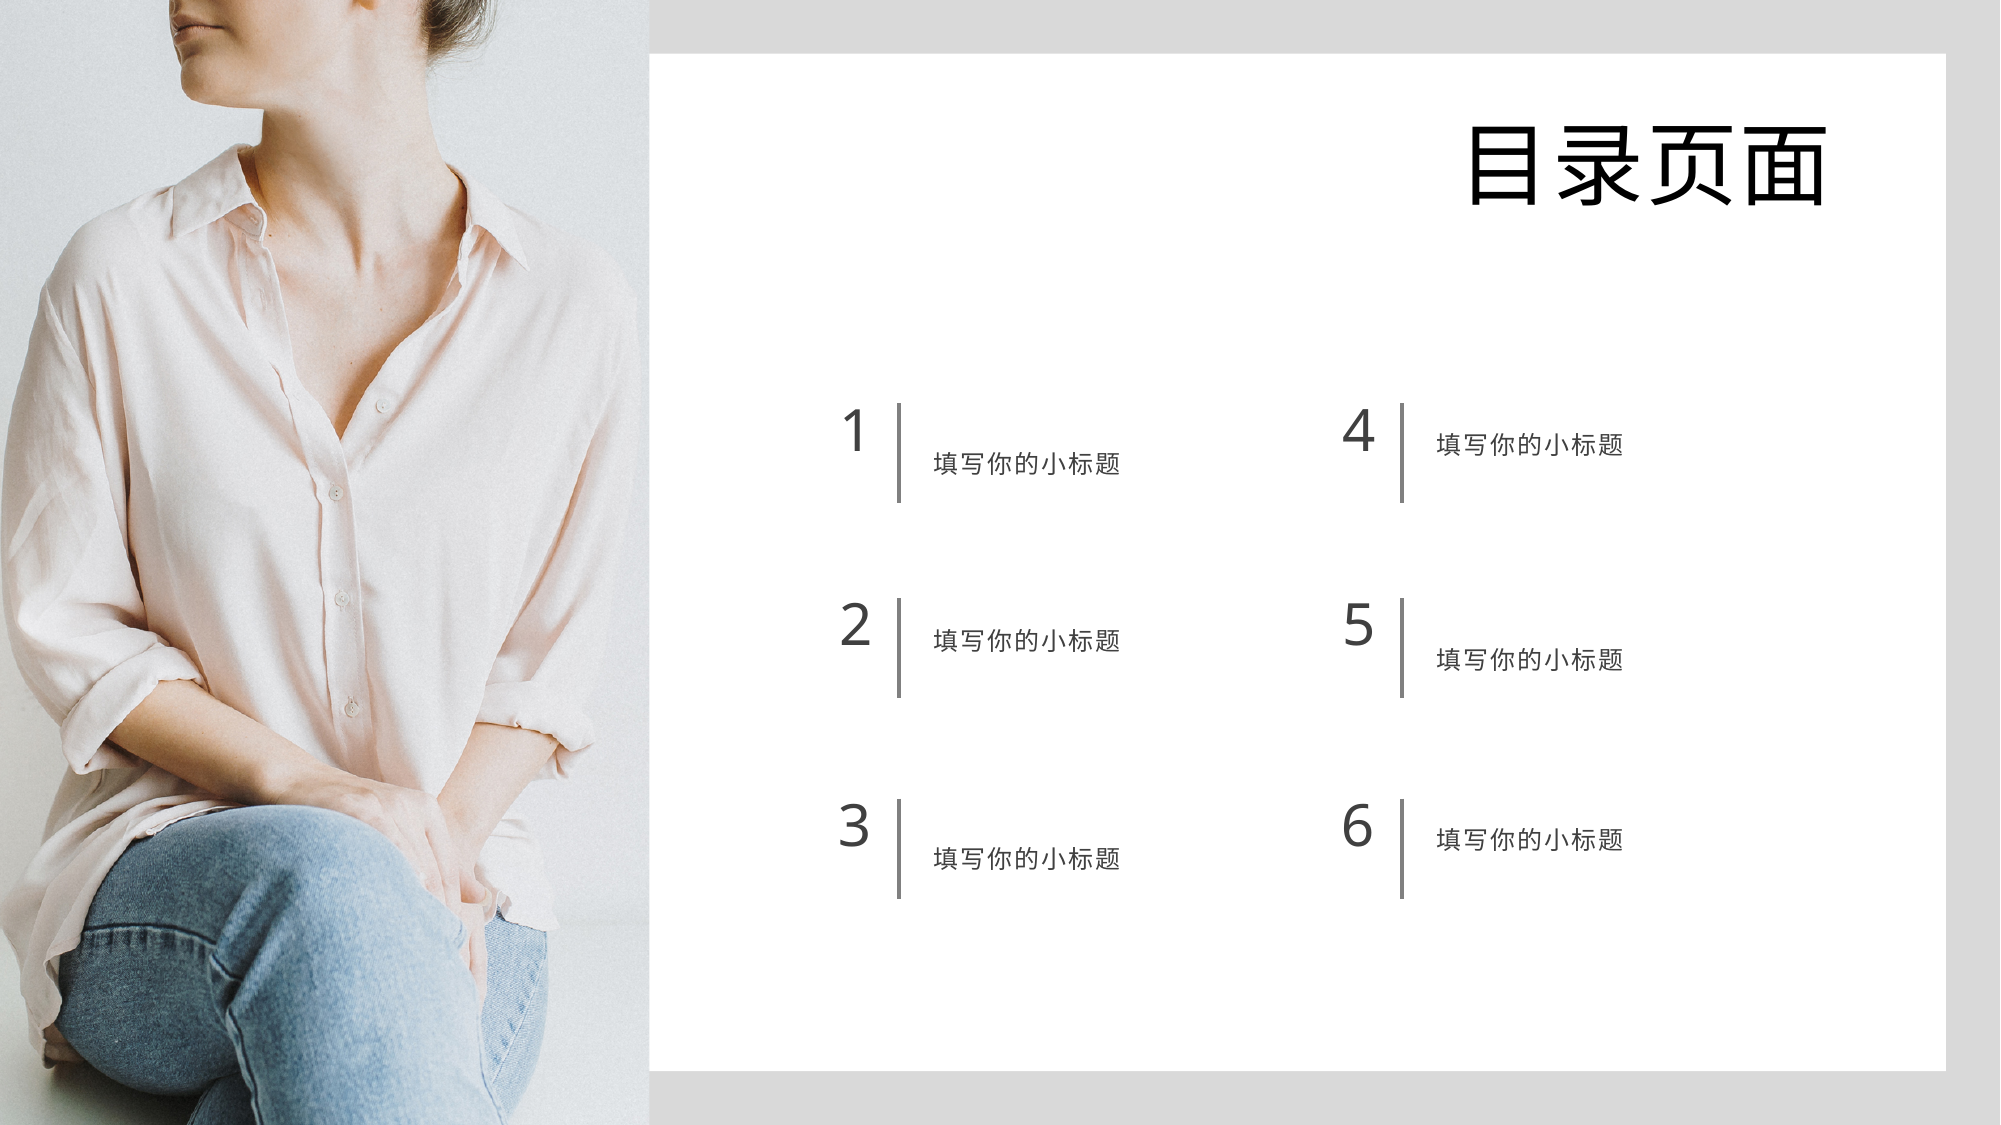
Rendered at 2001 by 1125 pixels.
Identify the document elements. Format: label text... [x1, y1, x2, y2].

text_box 填写你的小标题 [1421, 622, 1688, 683]
text_box [0, 0, 651, 1125]
text_box 填写你的小标题 [1421, 407, 1688, 467]
text_box 3 [823, 780, 954, 866]
text_box [651, 53, 1947, 1072]
text_box 填写你的小标题 [918, 602, 1185, 663]
text_box 5 [1327, 579, 1458, 665]
text_box 目录页面 [1421, 99, 1847, 224]
text_box 1 [824, 385, 955, 471]
text_box 2 [824, 579, 955, 665]
text_box 填写你的小标题 [918, 821, 1185, 881]
text_box 6 [1326, 780, 1457, 866]
text_box 填写你的小标题 [1421, 802, 1688, 862]
text_box 填写你的小标题 [918, 426, 1185, 487]
text_box 4 [1327, 385, 1458, 471]
